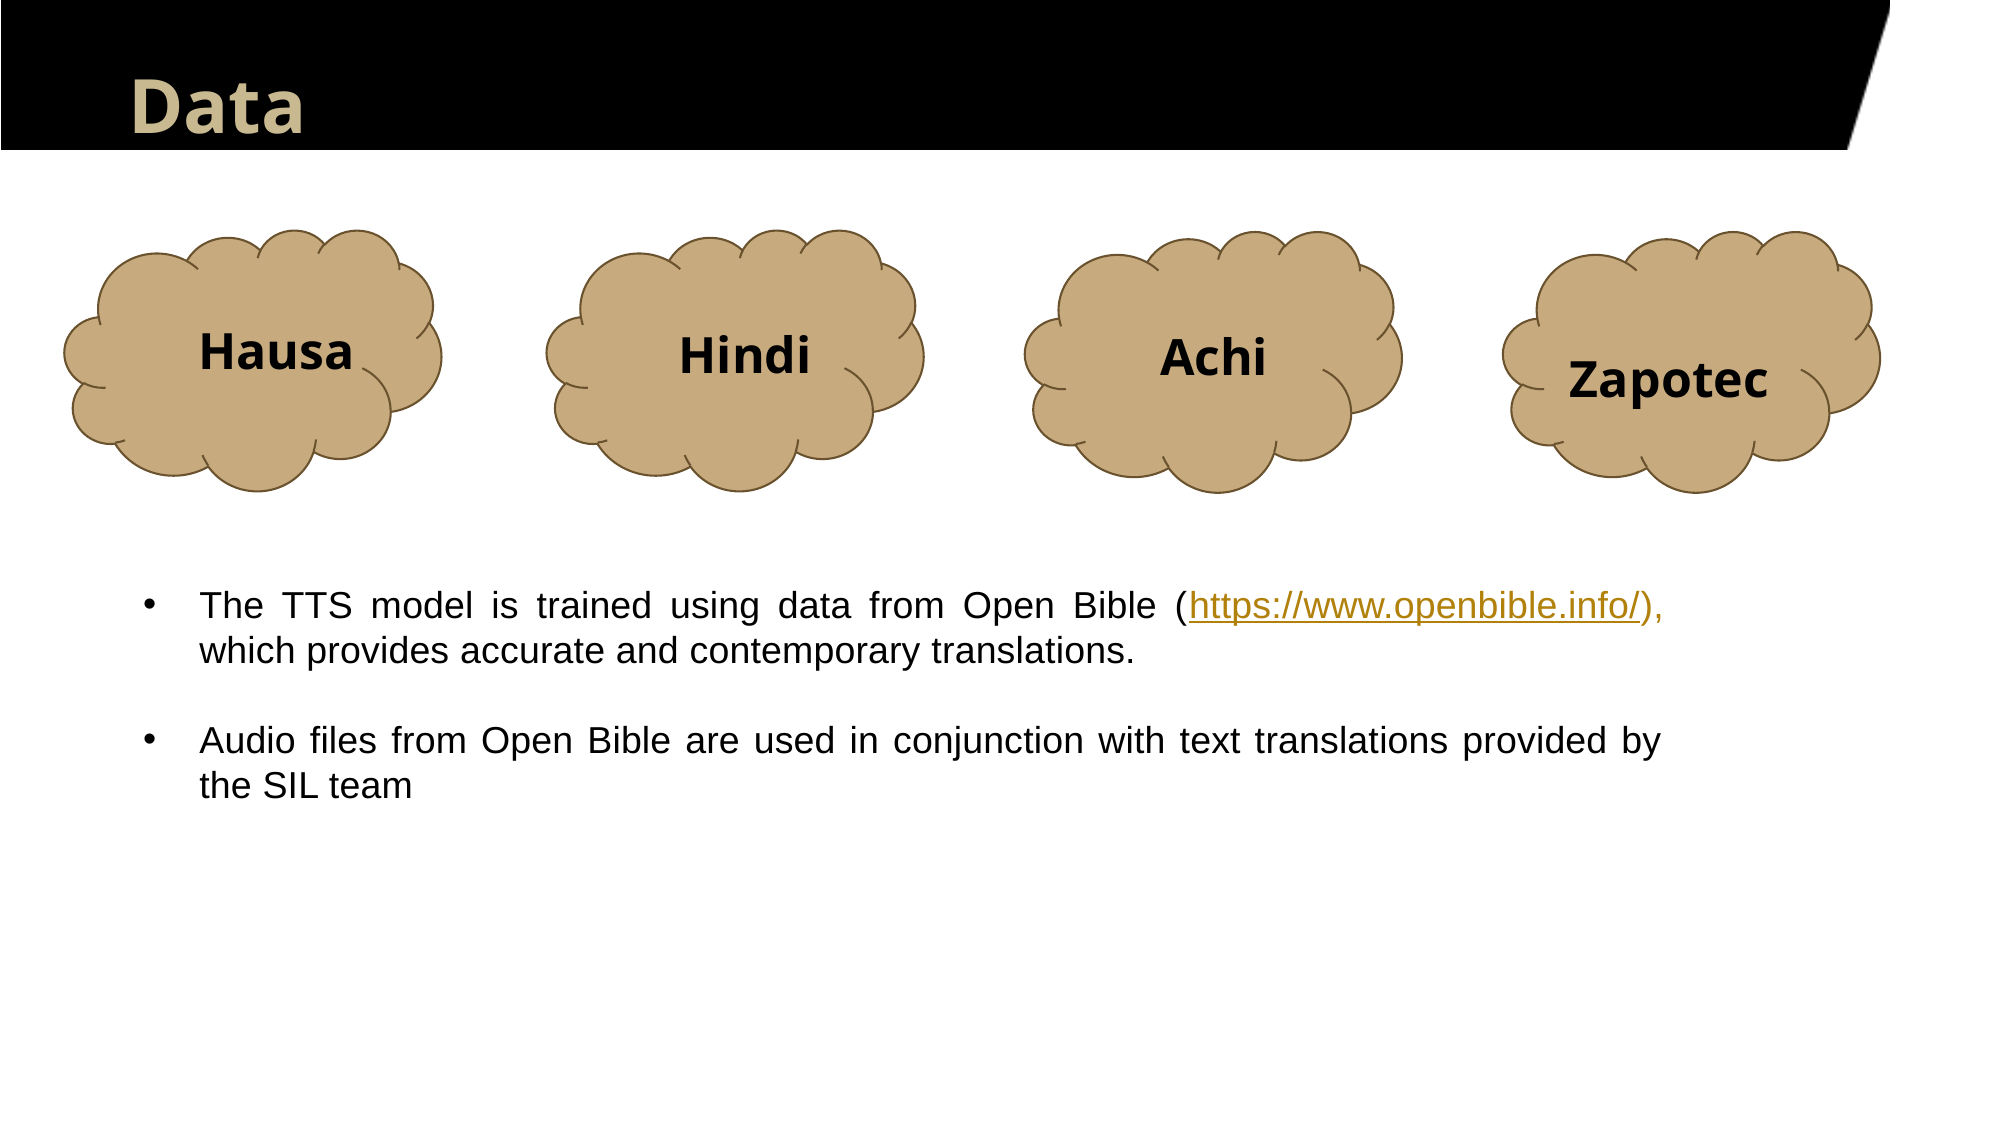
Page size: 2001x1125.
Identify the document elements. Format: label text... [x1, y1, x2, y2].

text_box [64, 229, 442, 491]
text_box The TTS model is trained using data from Open Bible (https://www.openbible.info/), which provides accurate and contemporary translations. Audio files from Open Bible are used in conjunction with text translations provided by the SIL team [128, 573, 1679, 859]
text_box Hindi [545, 229, 925, 493]
text_box Achi [1023, 230, 1404, 494]
text_box Zapotec [1501, 230, 1882, 494]
title Data [125, 66, 1646, 156]
